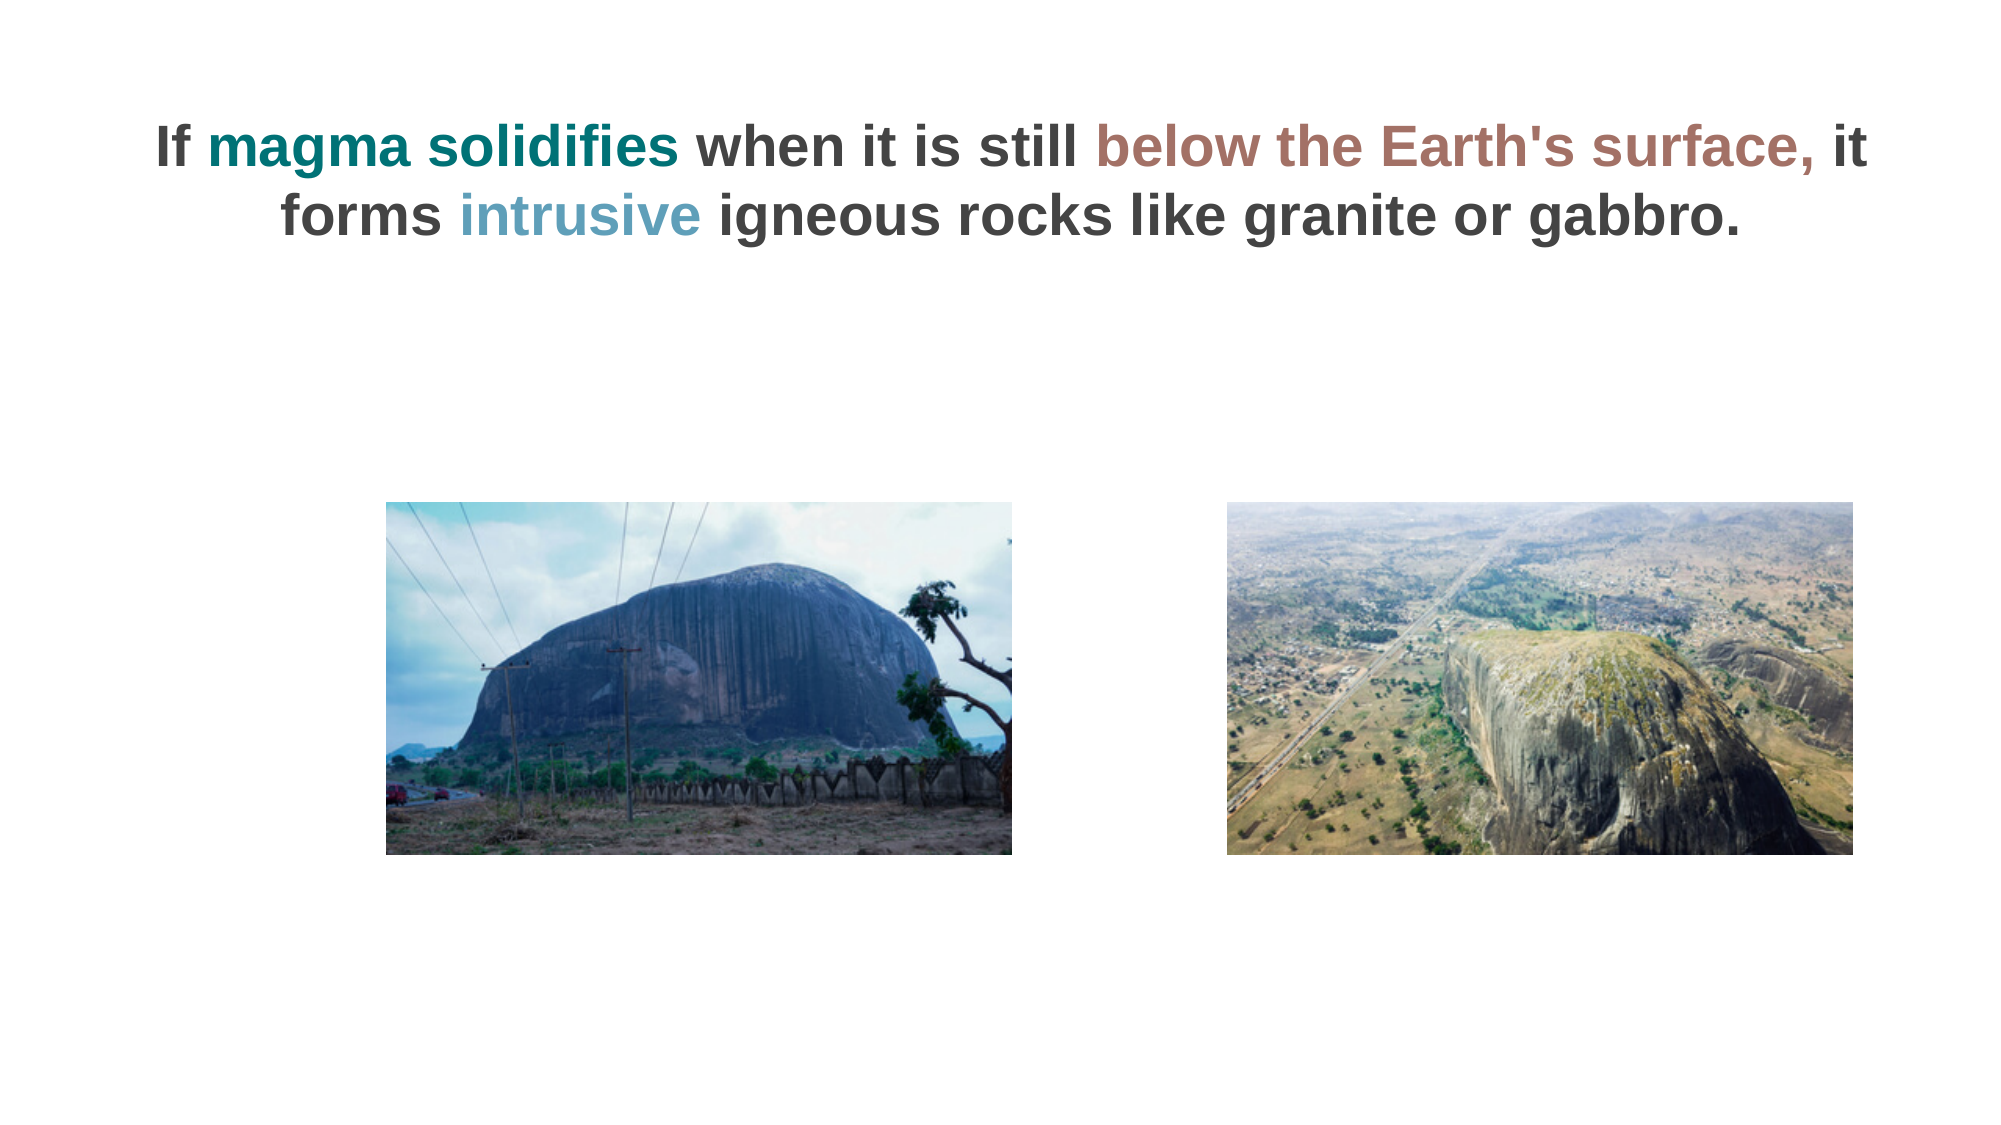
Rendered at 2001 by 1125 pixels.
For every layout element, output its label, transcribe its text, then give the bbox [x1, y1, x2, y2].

text_box If magma solidifies when it is still below the Earth's surface, it forms intrusive igneous rocks like granite or gabbro. [122, 100, 1902, 325]
picture [1227, 502, 1853, 855]
picture [386, 502, 1012, 855]
